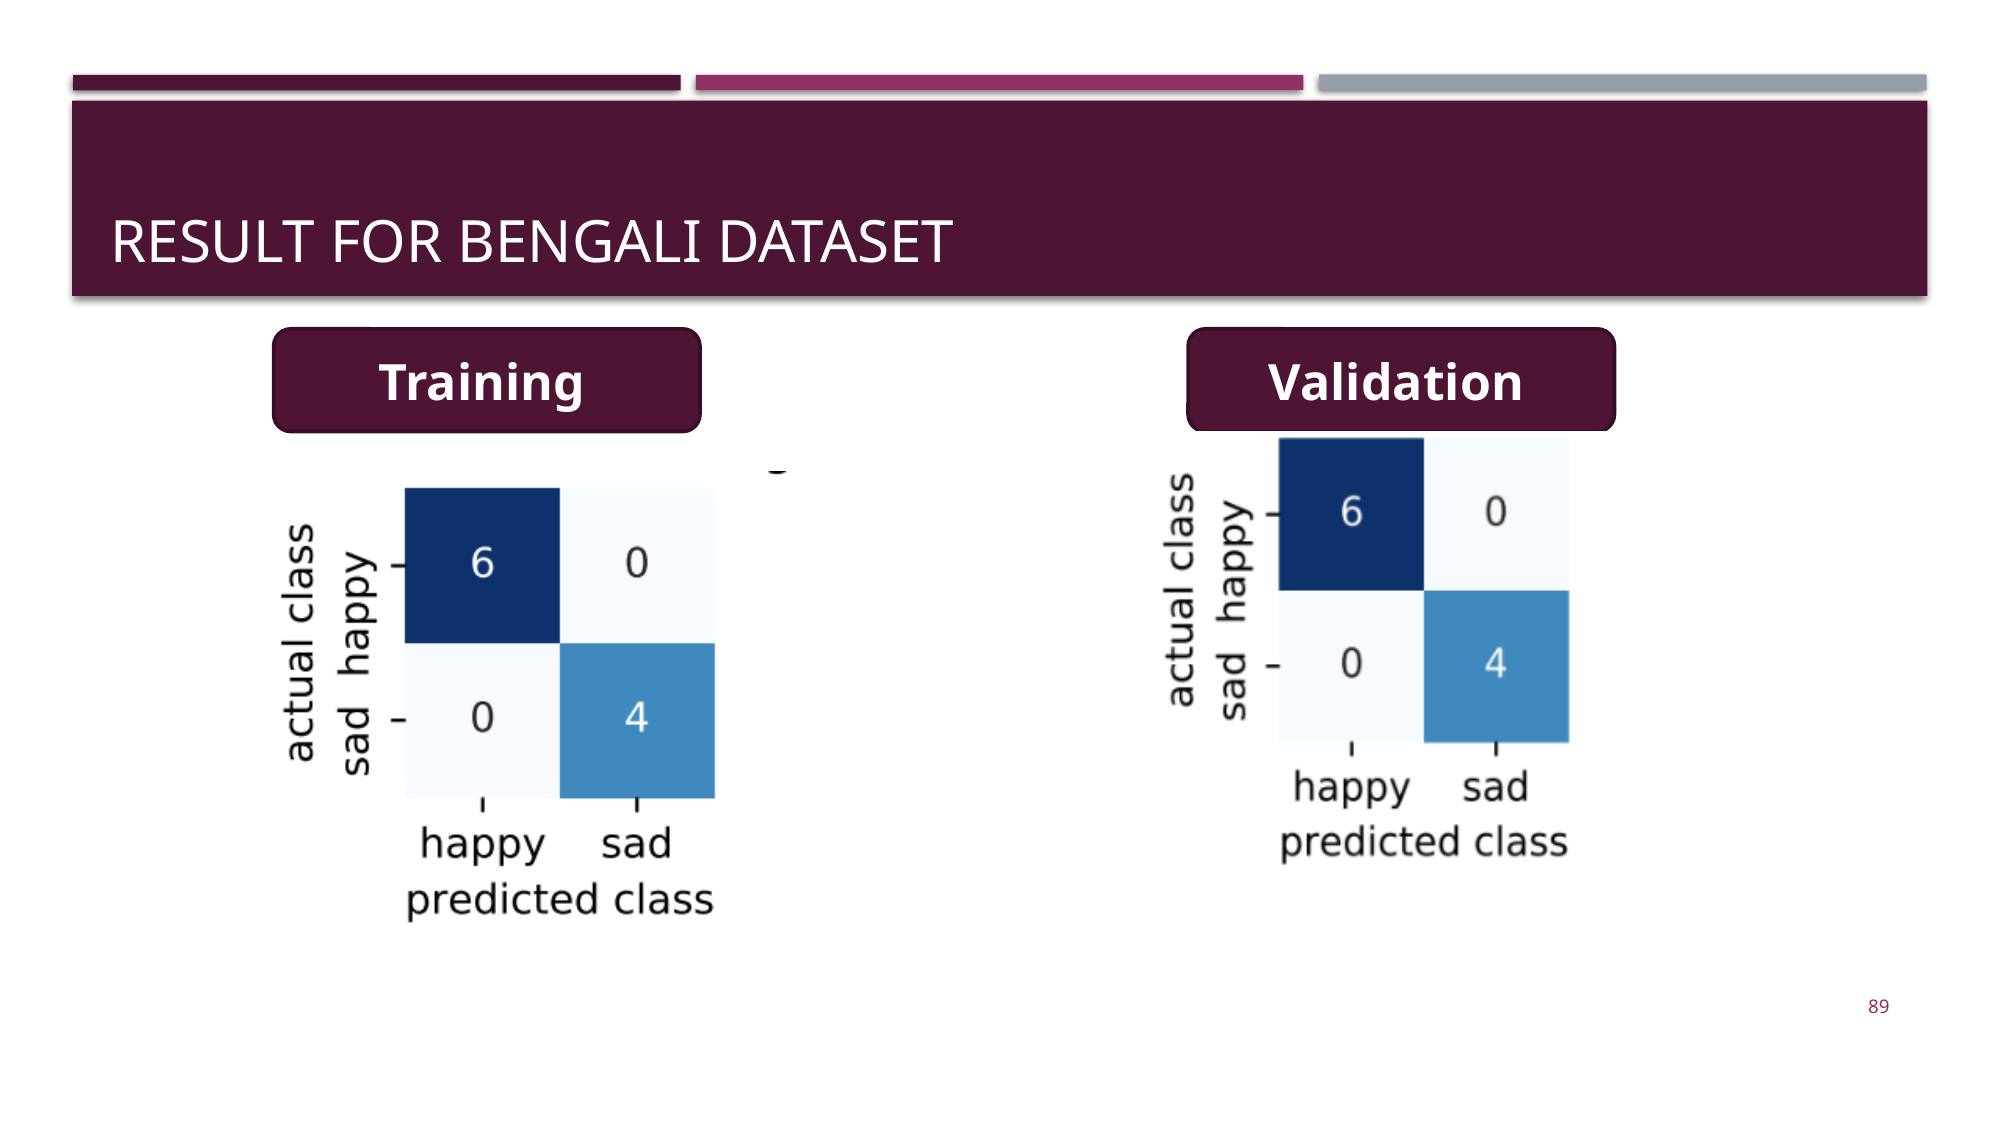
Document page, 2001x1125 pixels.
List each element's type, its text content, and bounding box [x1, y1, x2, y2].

picture [1112, 431, 1677, 896]
text_box Validation [1186, 326, 1617, 429]
slide_number 89 [1732, 977, 1905, 1037]
picture [247, 471, 843, 954]
text_box Training [271, 326, 702, 434]
title Result for Bengali dataset [95, 115, 1905, 282]
